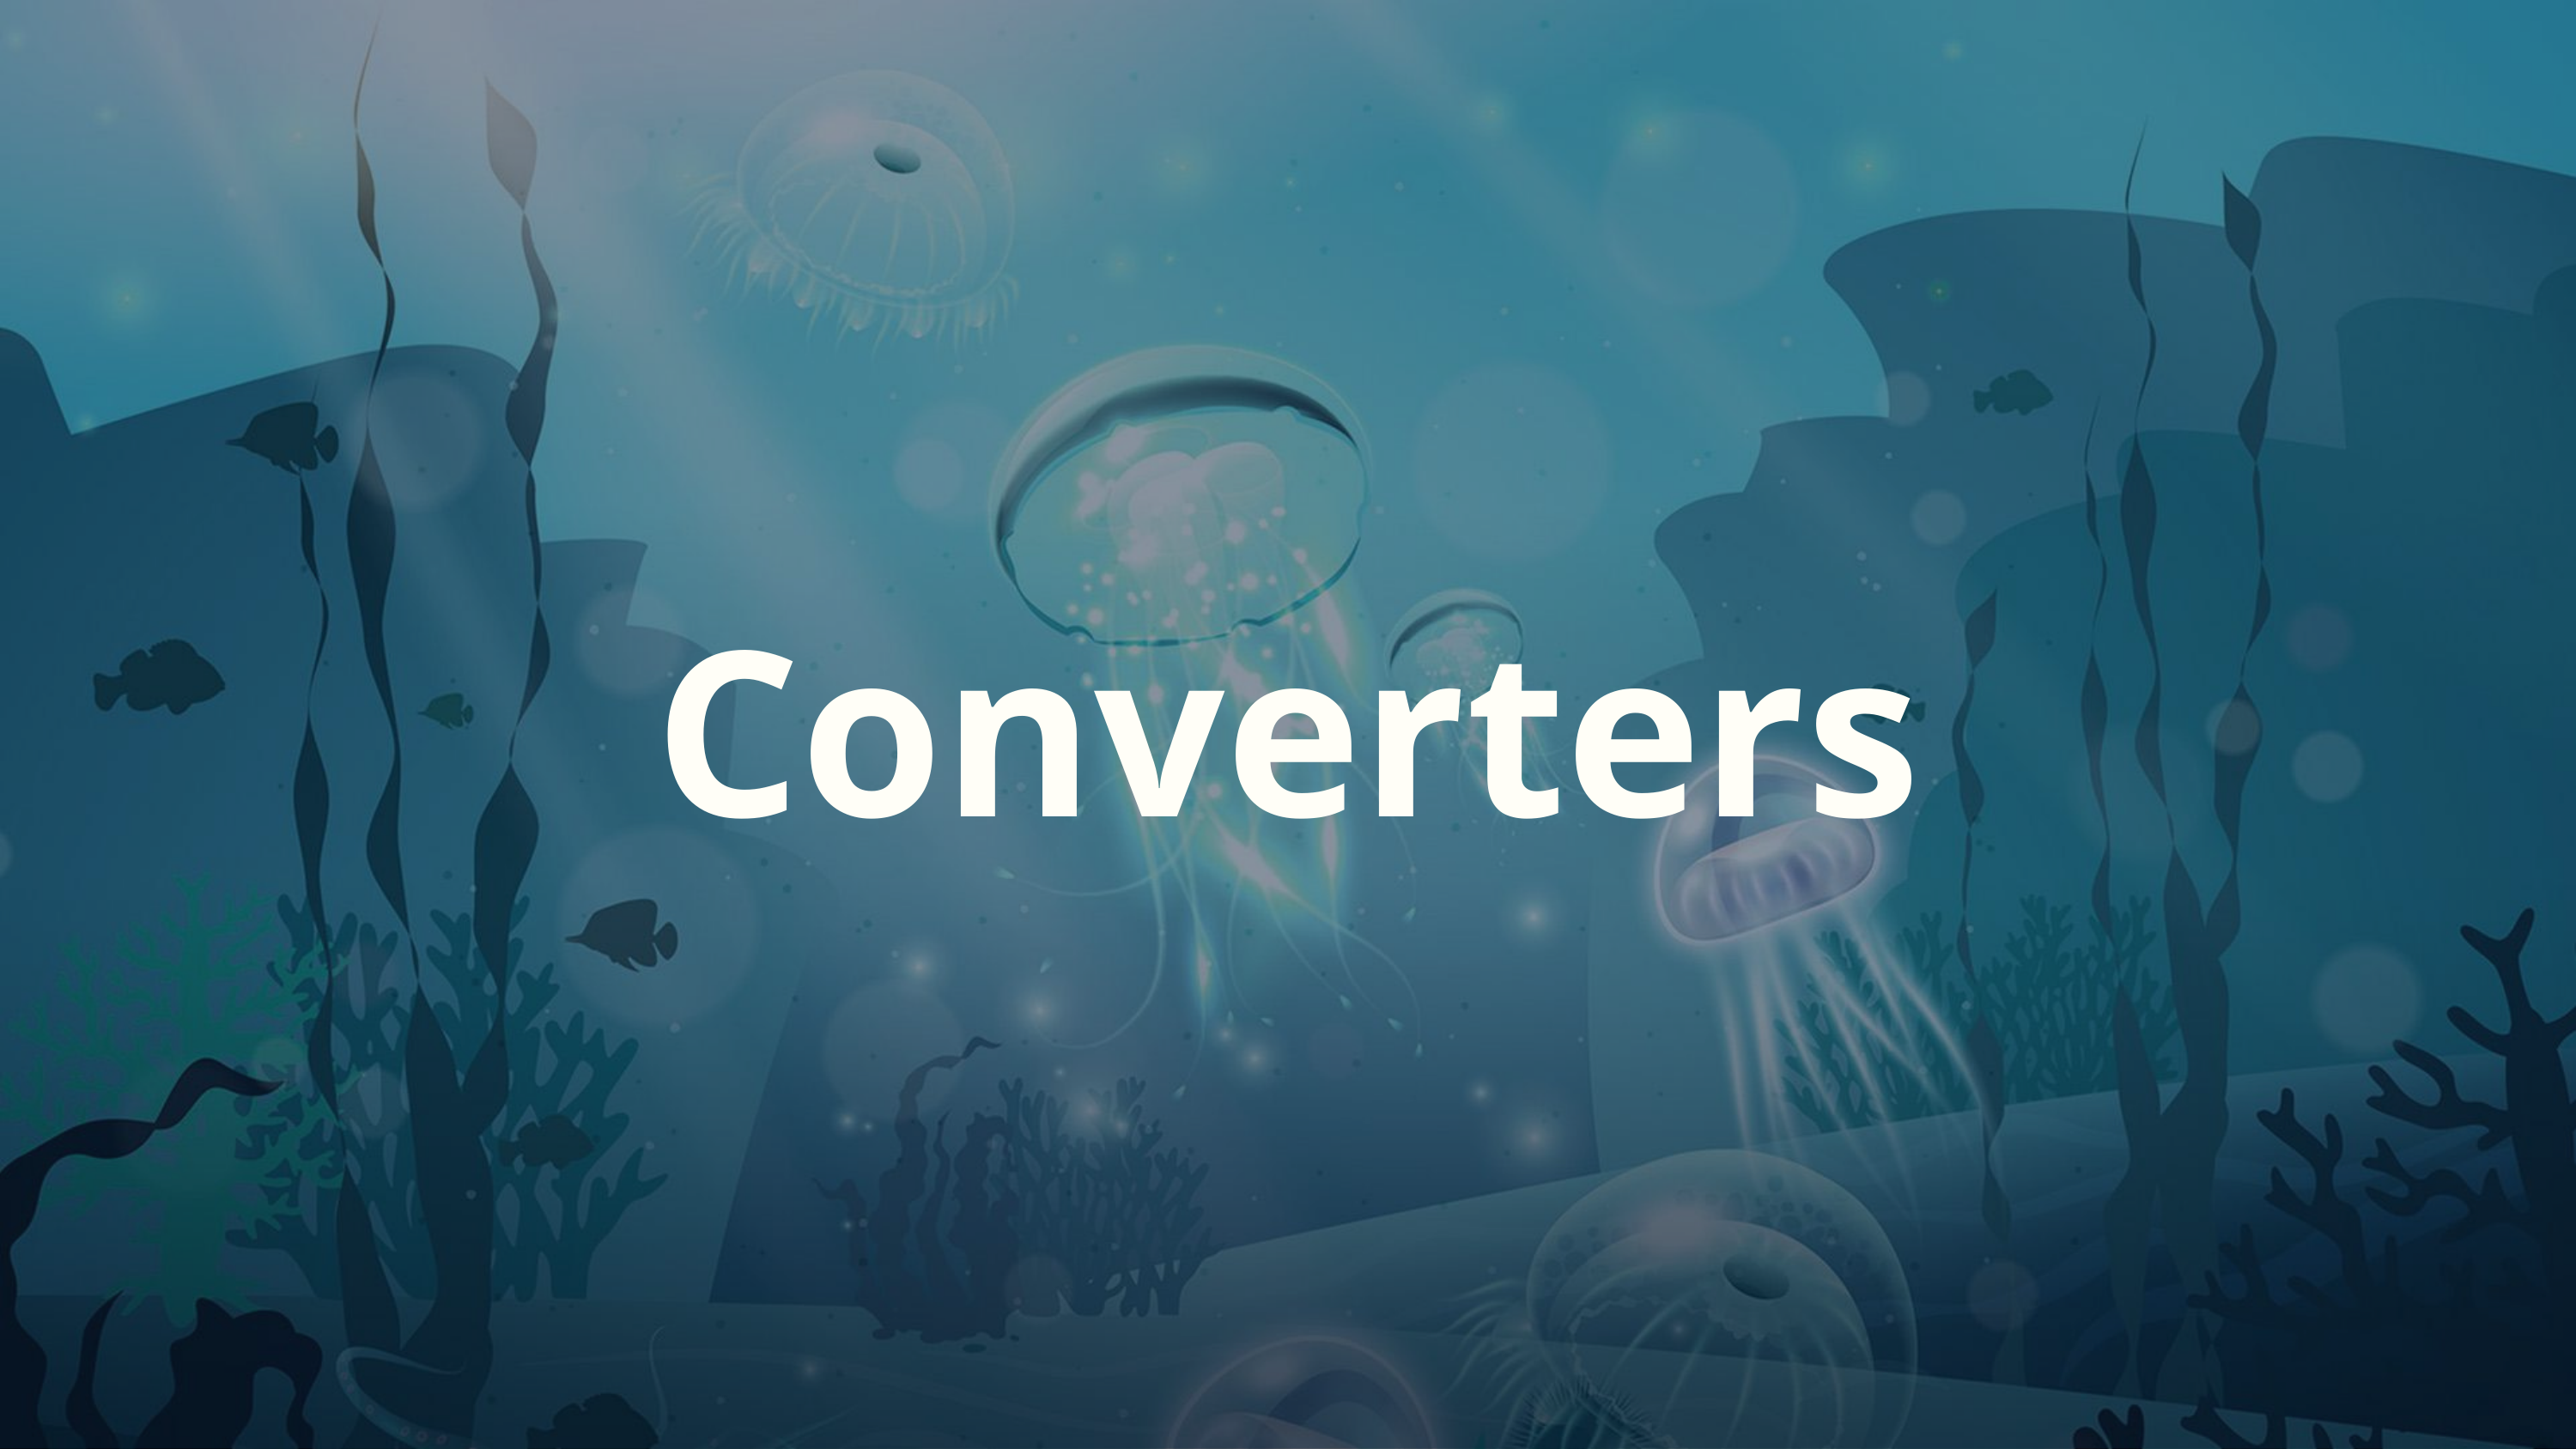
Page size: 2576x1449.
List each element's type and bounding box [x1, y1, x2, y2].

text_box [0, 0, 2576, 1449]
